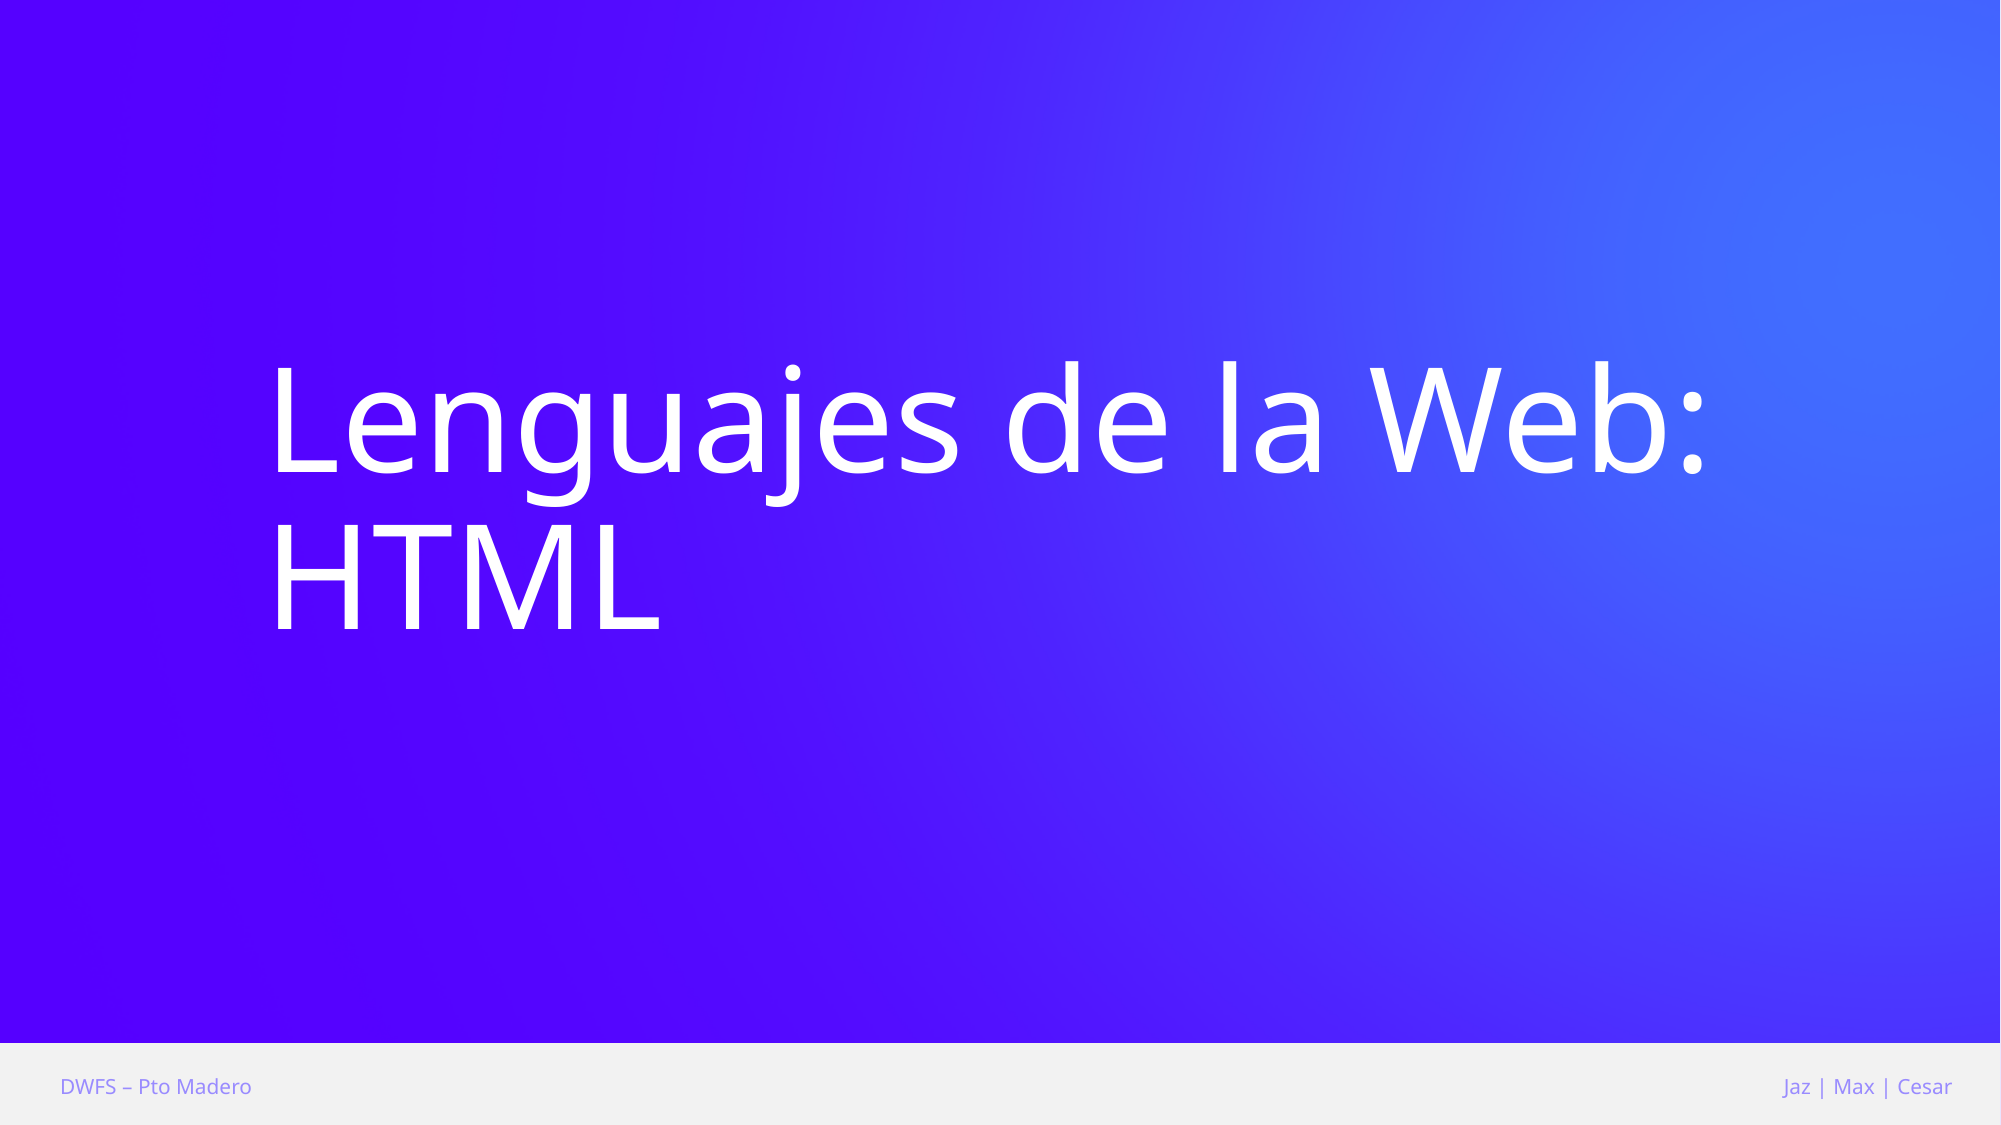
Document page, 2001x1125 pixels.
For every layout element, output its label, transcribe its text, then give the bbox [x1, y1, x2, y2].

title Lenguajes de la Web: HTML [249, 283, 1796, 669]
footer Jaz | Max | Cesar [1292, 1056, 1968, 1117]
text_box [0, 1042, 2000, 1125]
picture [0, 0, 2001, 1125]
slide_number DWFS – Pto Madero [45, 1056, 596, 1117]
